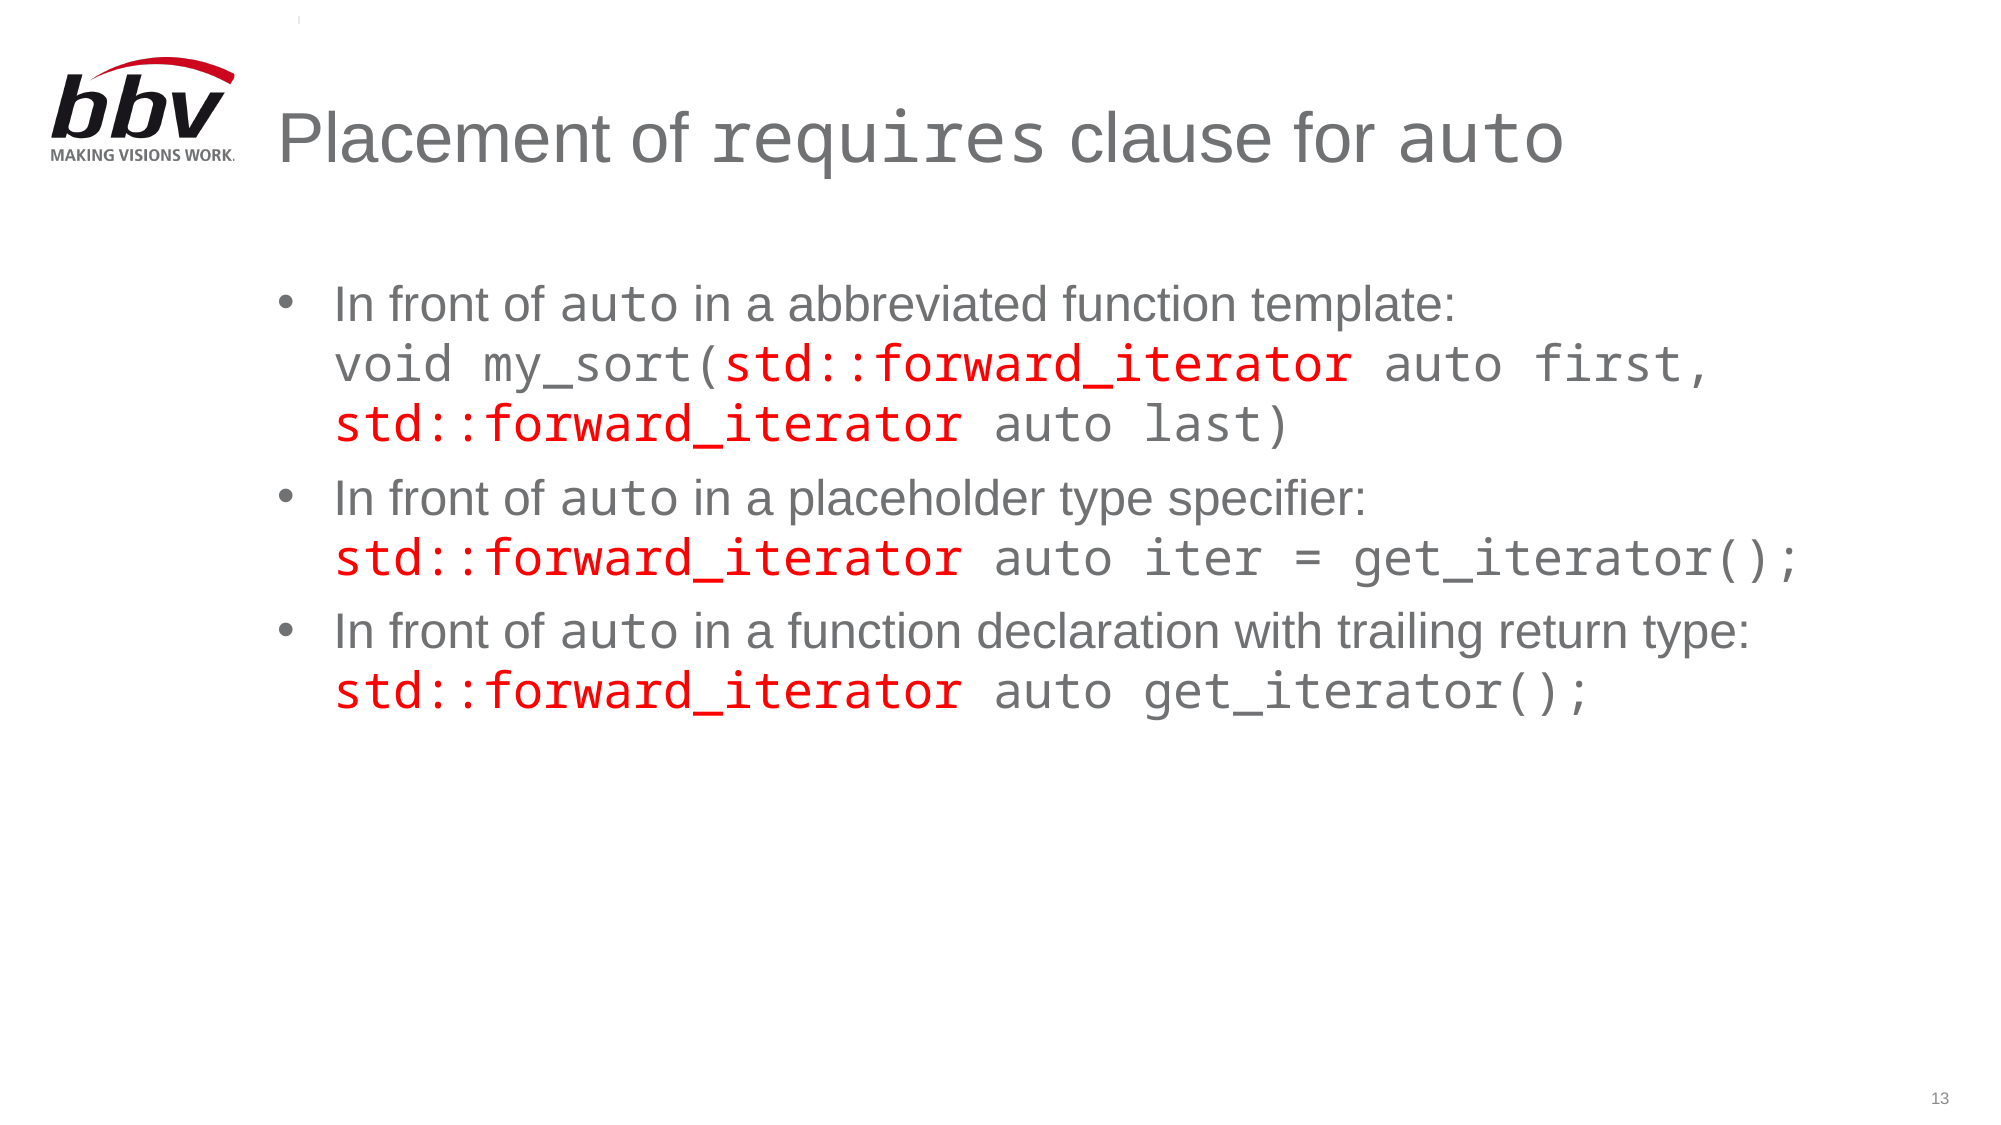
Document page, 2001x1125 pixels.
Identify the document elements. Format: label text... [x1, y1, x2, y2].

slide_number 13 [1870, 1078, 1950, 1118]
list In front of auto in a abbreviated function template: void my_sort(std::forward_iterator auto first, std::forward_iterator auto last) In front of auto in a placeholder type specifier: std::forward_iterator auto iter = get_iterator(); In front of auto in a function declaration with trailing return type: std::forward_iterator auto get_iterator(); [276, 270, 1949, 1036]
title Placement of requires clause for auto [277, 82, 1949, 177]
